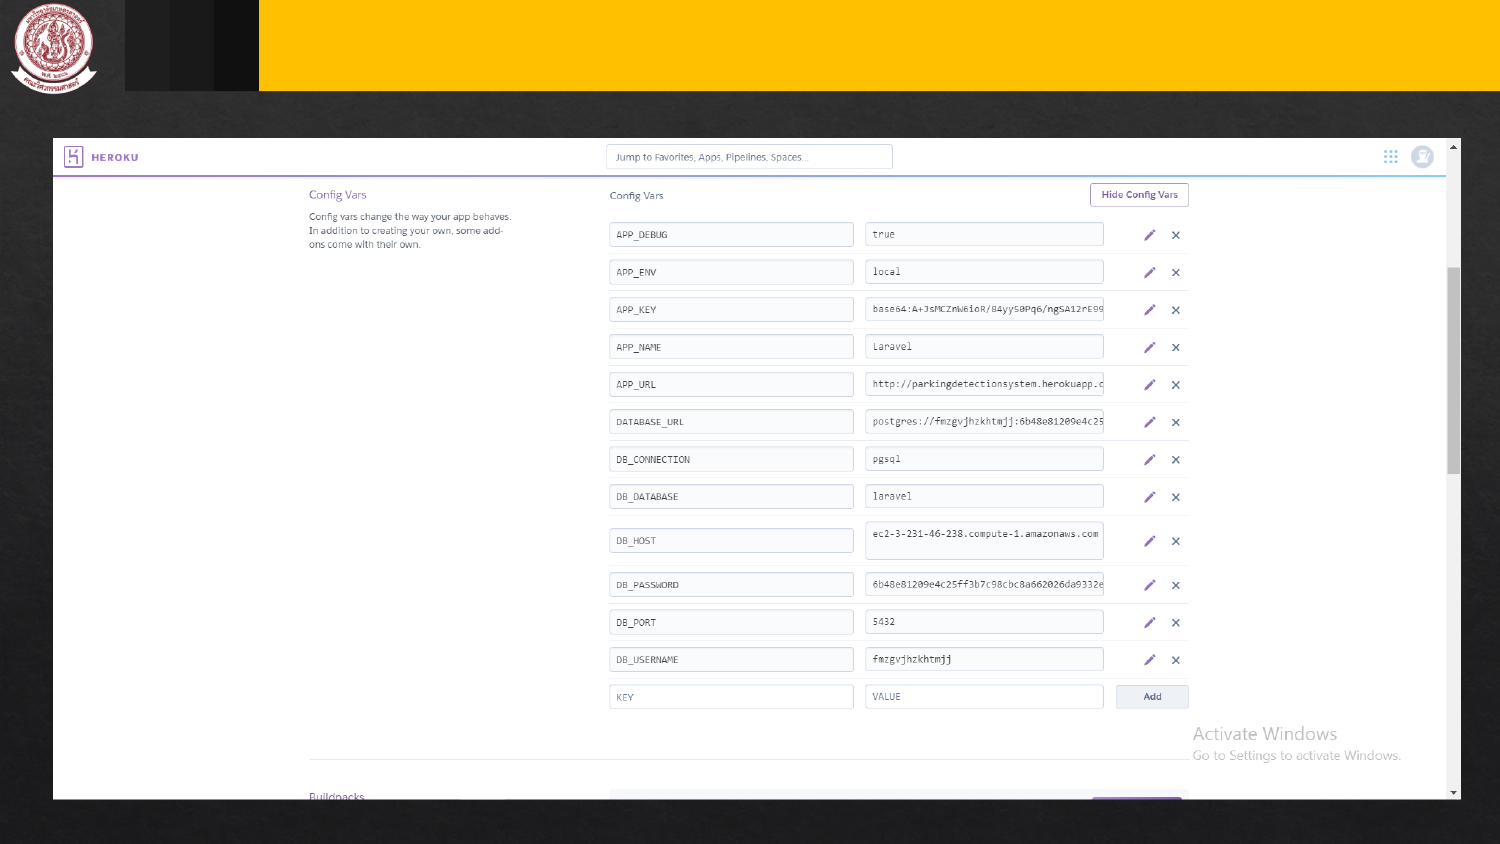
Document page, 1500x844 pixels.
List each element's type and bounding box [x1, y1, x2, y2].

picture [52, 138, 1461, 801]
picture [6, 0, 102, 113]
